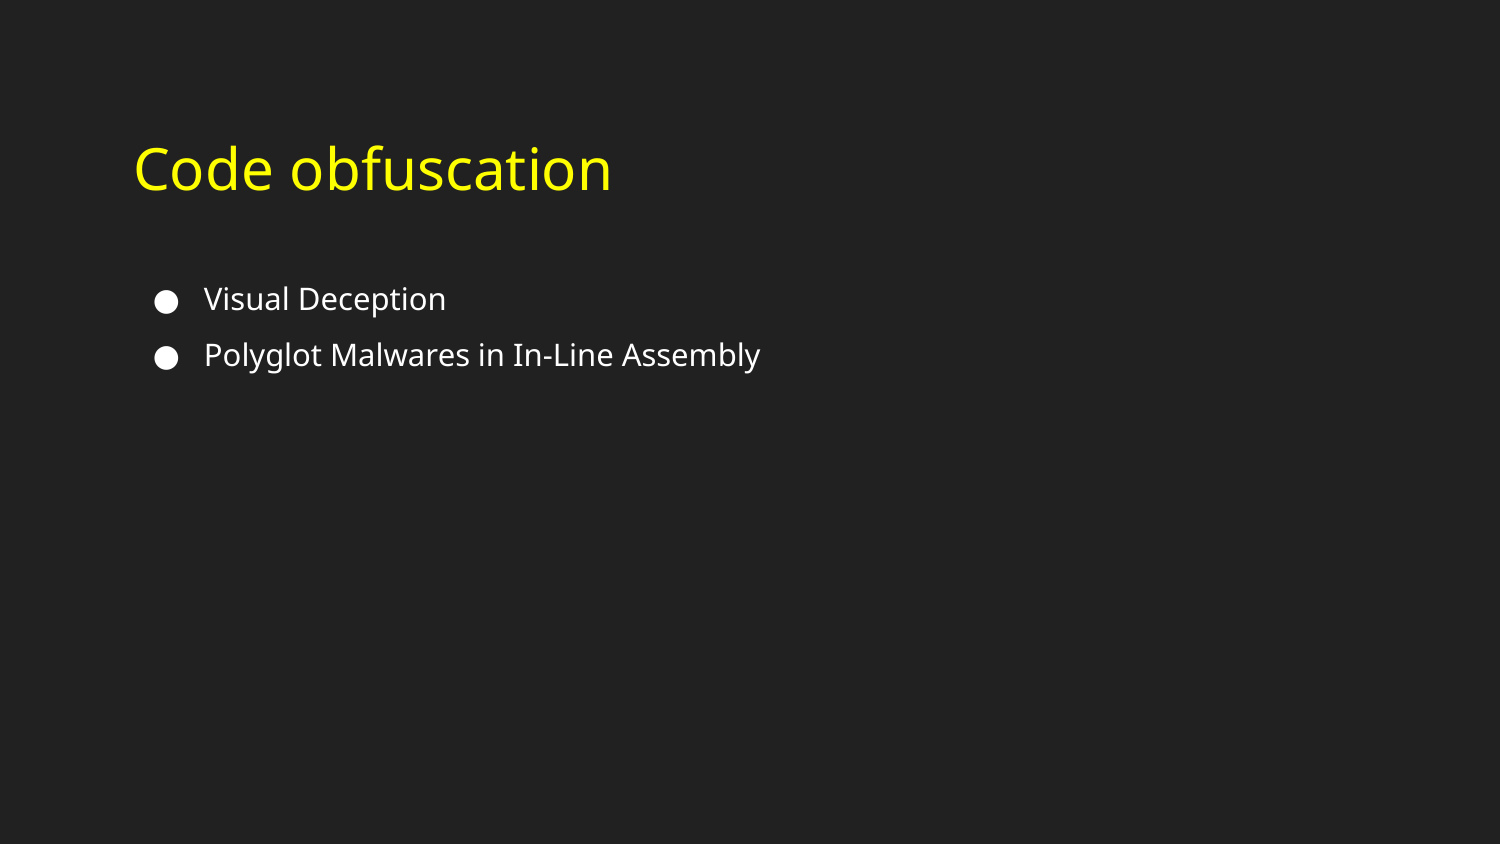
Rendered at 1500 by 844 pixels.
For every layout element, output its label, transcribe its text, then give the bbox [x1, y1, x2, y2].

title Code obfuscation Visual Deception Polyglot Malwares in In-Line Assembly [118, 116, 1380, 390]
